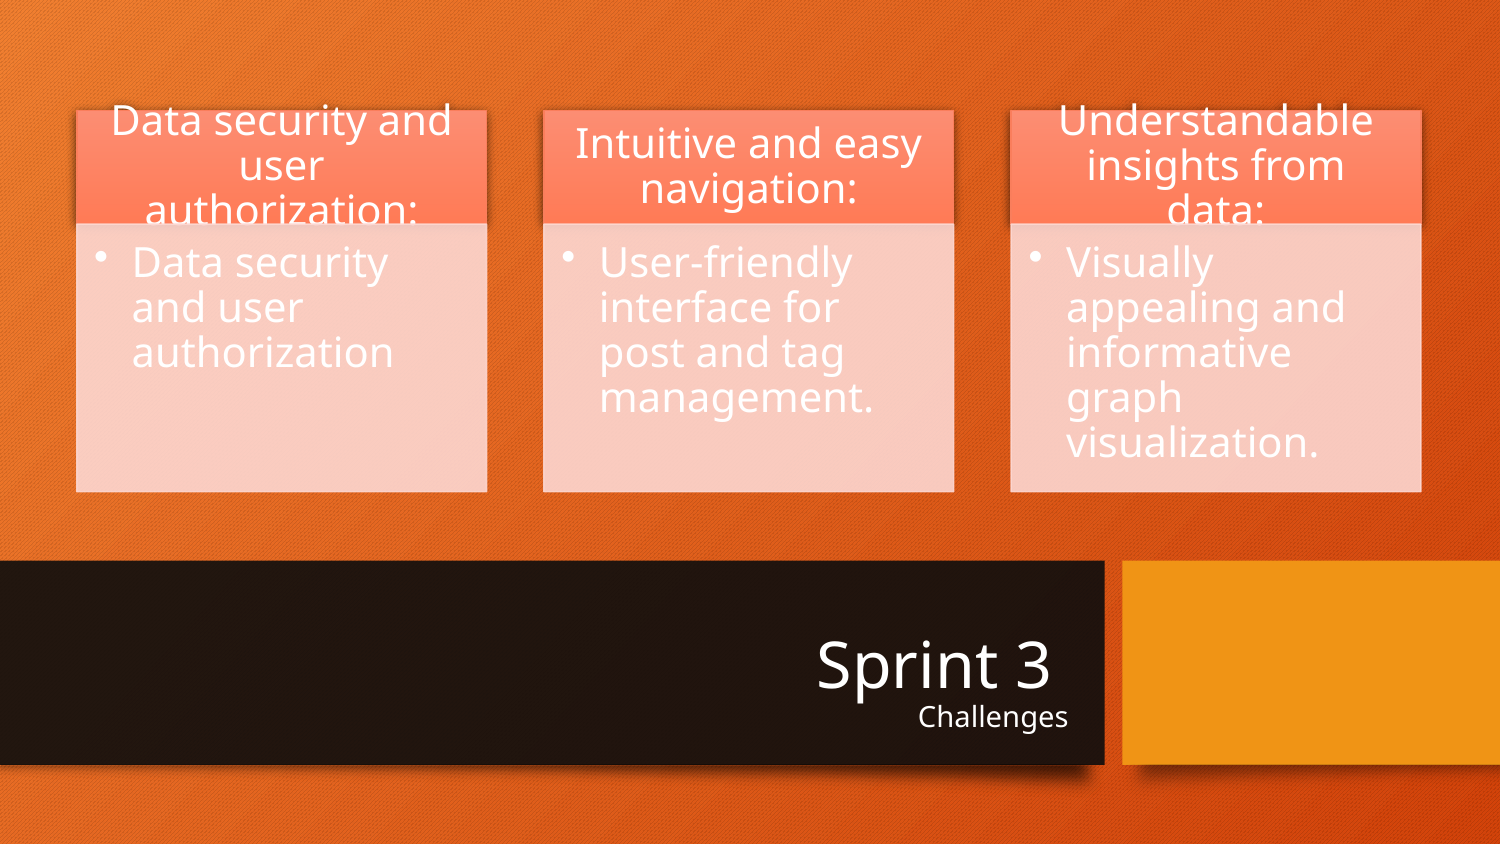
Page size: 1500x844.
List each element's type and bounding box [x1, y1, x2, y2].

picture [0, 0, 1500, 844]
list [76, 79, 1422, 524]
